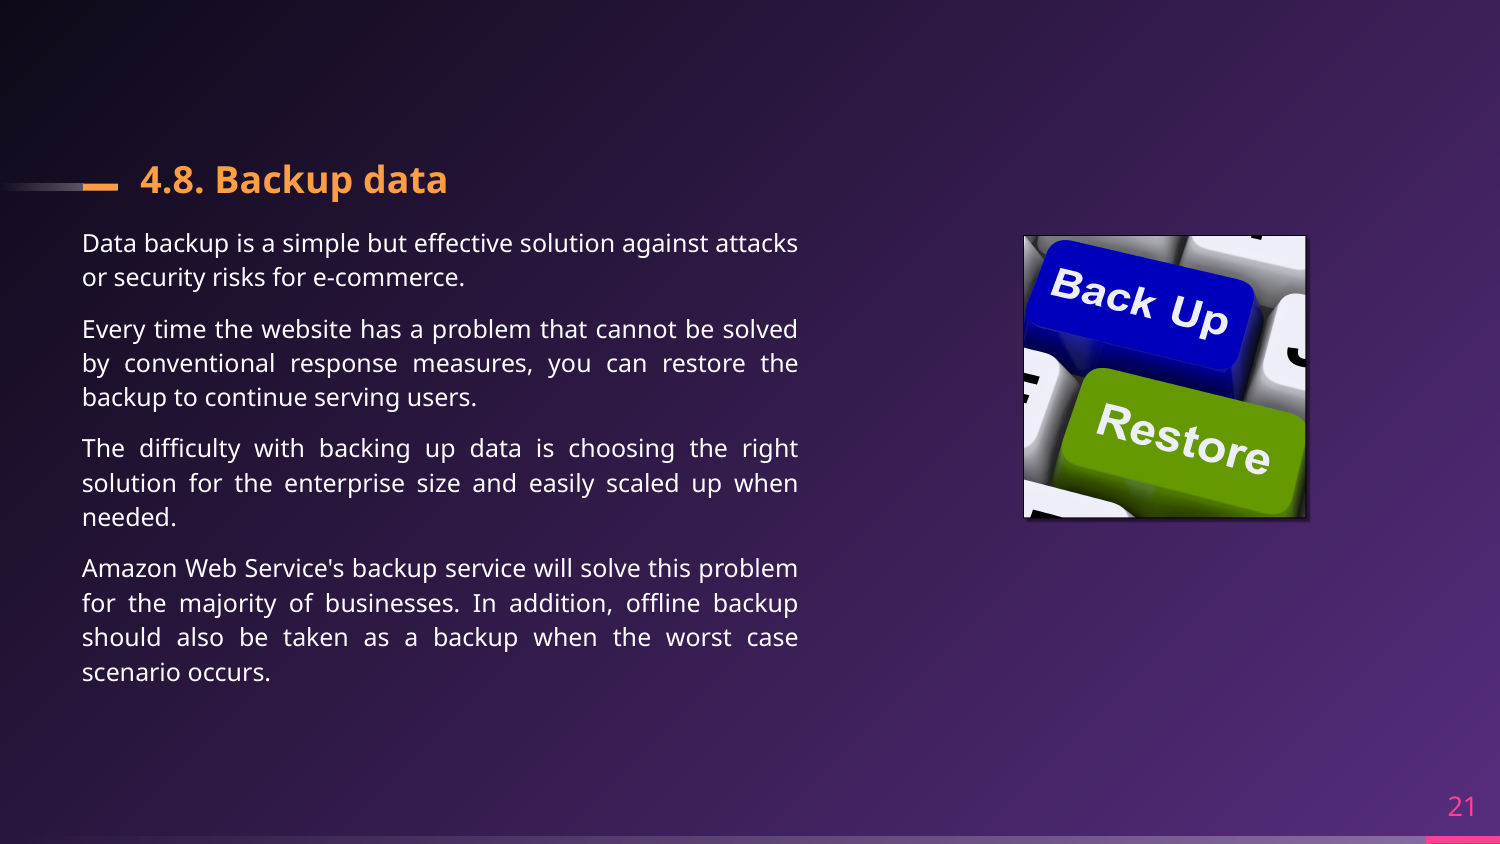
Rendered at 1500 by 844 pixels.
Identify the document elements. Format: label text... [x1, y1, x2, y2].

title 4.8. Backup data [140, 137, 1373, 203]
list Data backup is a simple but effective solution against attacks or security risks for e-commerce. Every time the website has a problem that cannot be solved by conventional response measures, you can restore the backup to continue serving users. The difficulty with backing up data is choosing the right solution for the enterprise size and easily scaled up when needed. Amazon Web Service's backup service will solve this problem for the majority of businesses. In addition, offline backup should also be taken as a backup when the worst case scenario occurs. [81, 223, 800, 721]
slide_number 21 [1426, 779, 1500, 837]
picture [1023, 235, 1311, 523]
